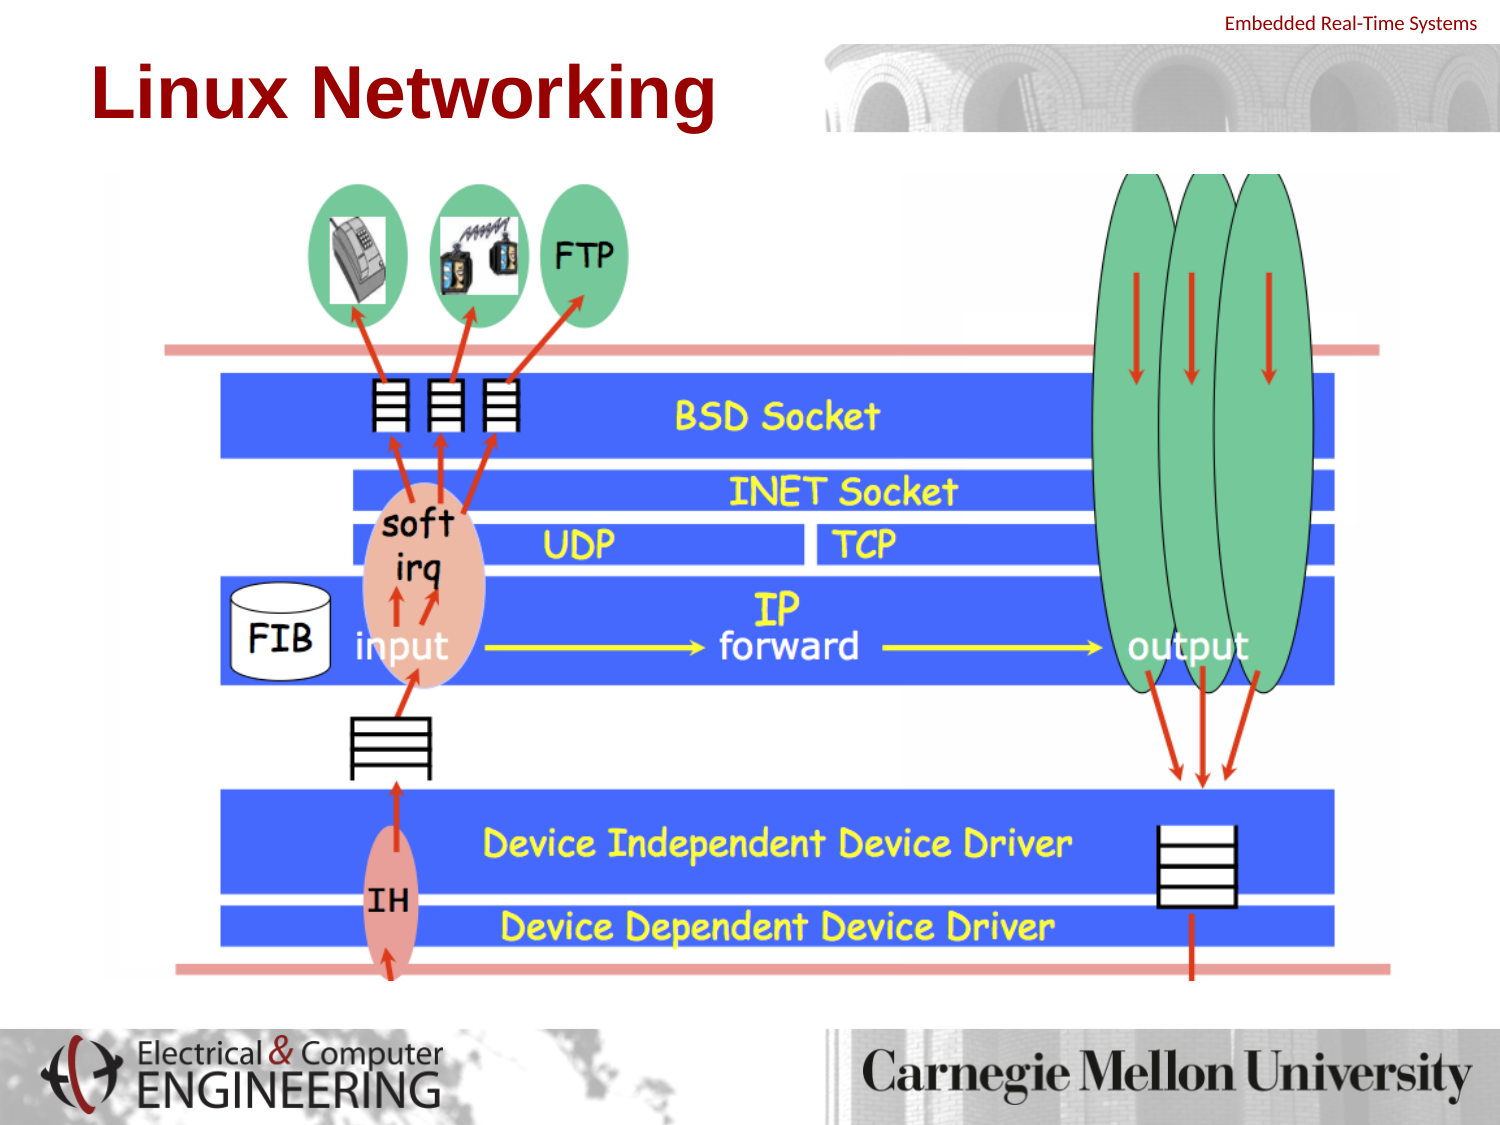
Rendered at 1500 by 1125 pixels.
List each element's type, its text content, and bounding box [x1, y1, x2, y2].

picture [664, 43, 1500, 133]
picture [104, 172, 1402, 981]
title Linux Networking [75, 45, 1425, 133]
picture [0, 1028, 1500, 1125]
